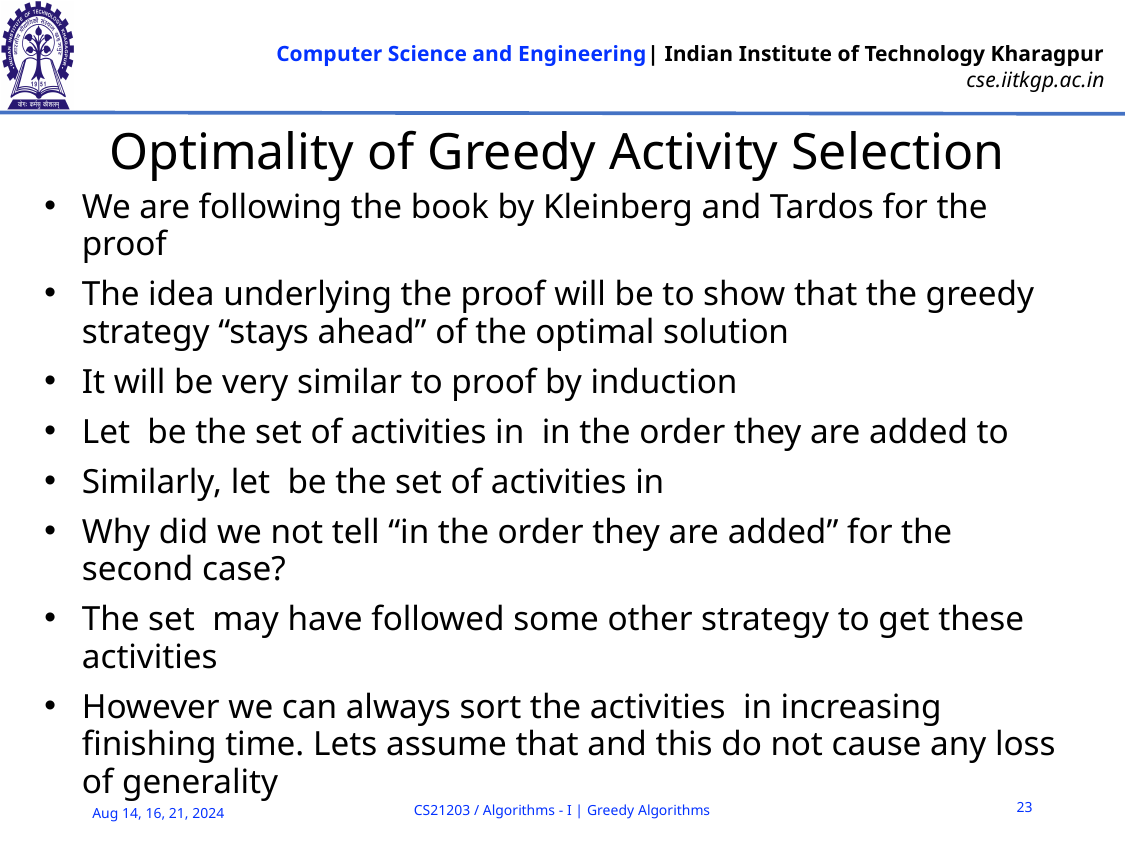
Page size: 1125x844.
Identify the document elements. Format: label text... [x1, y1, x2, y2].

picture [1, 1, 74, 110]
footer CS21203 / Algorithms - I | Greedy Algorithms [185, 787, 940, 833]
title Optimality of Greedy Activity Selection [35, 78, 1078, 221]
slide_number 23 [992, 785, 1048, 831]
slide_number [77, 798, 274, 844]
